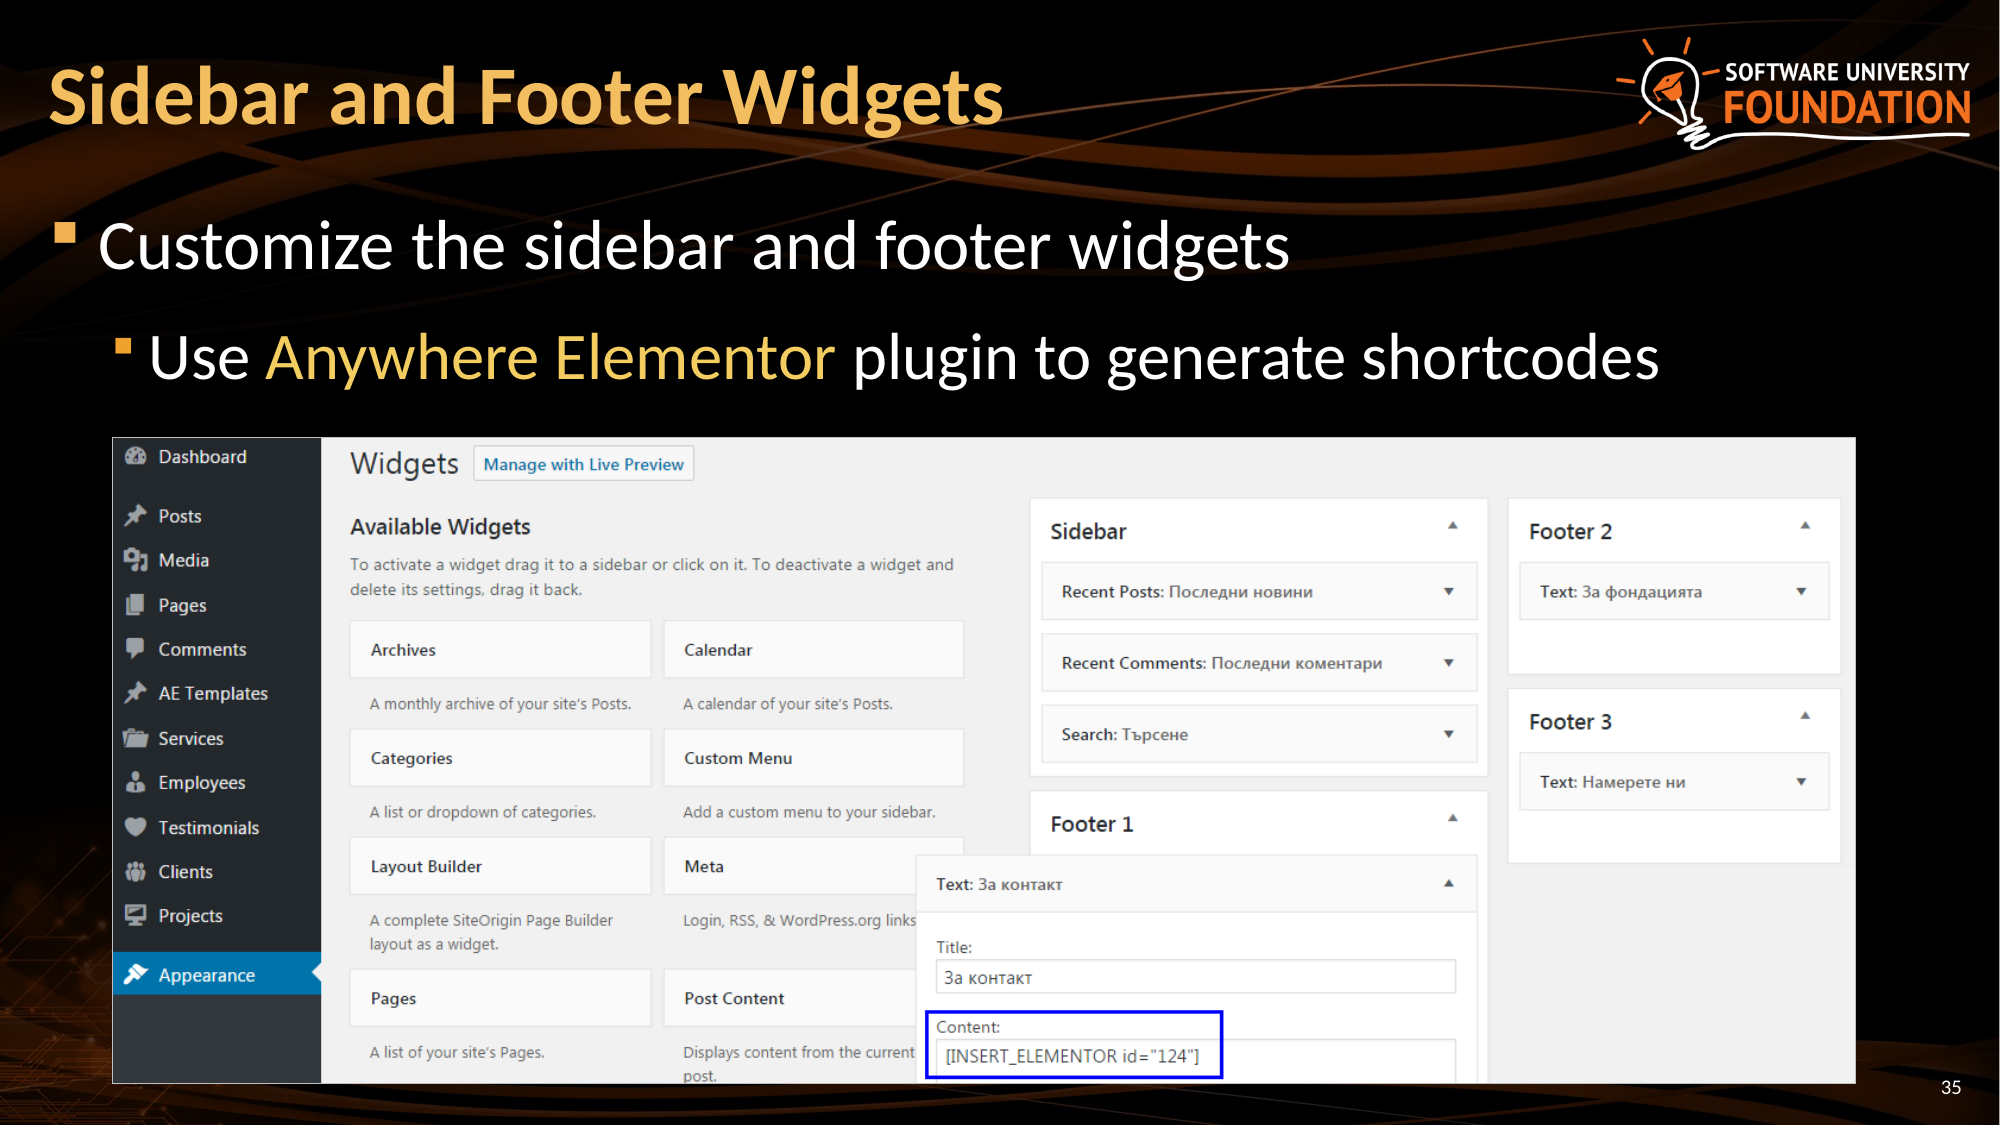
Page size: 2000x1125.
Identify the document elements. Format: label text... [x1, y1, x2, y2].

list Customize the sidebar and footer widgets Use Anywhere Elementor plugin to generate shortcodes [31, 188, 1968, 1103]
title Sidebar and Footer Widgets [30, 6, 1602, 189]
picture [0, 0, 2000, 1125]
